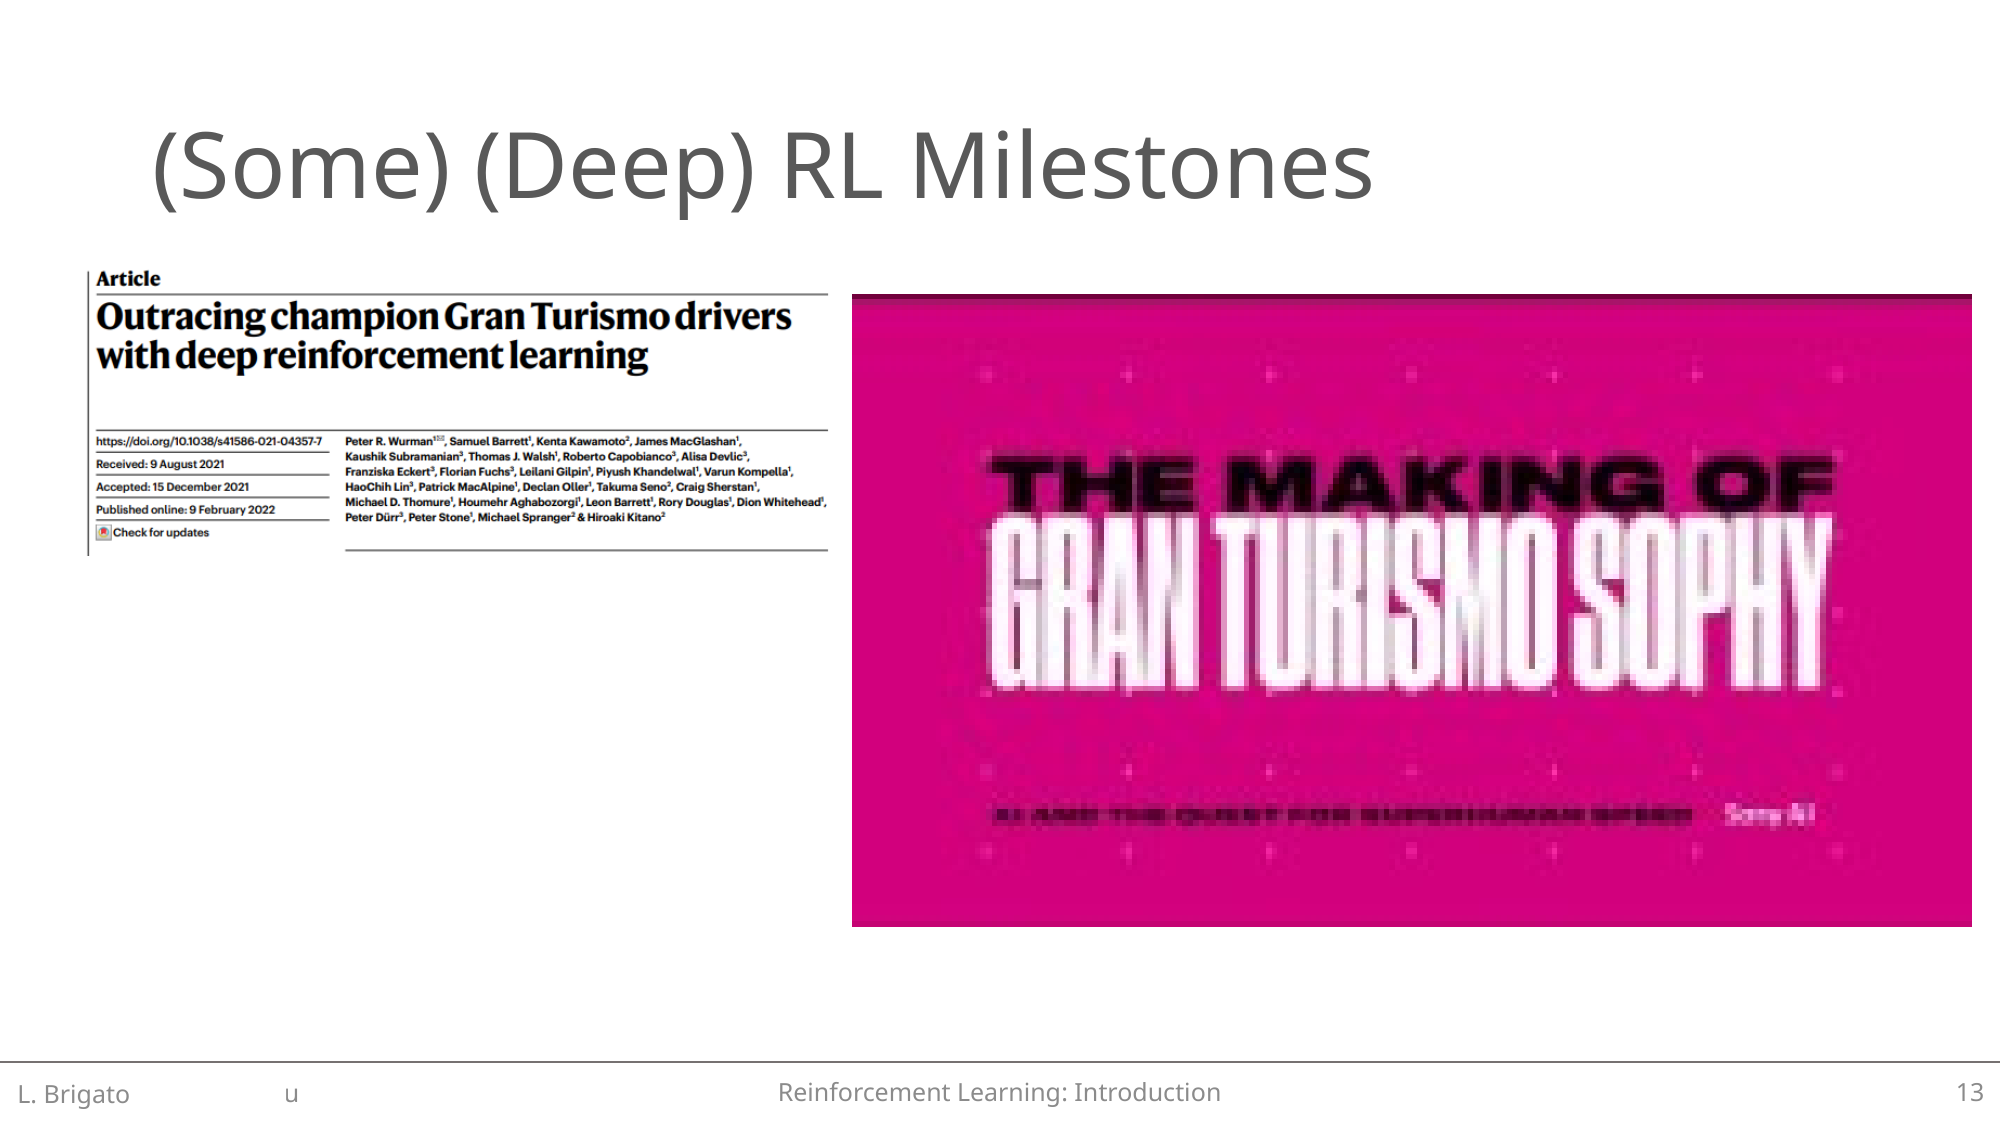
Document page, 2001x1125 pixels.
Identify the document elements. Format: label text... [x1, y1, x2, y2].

footer Reinforcement Learning: Introduction [662, 1063, 1338, 1124]
text_box L. Brigato [2, 1063, 287, 1124]
picture [74, 263, 840, 556]
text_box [851, 294, 1973, 928]
slide_number 13 [1549, 1063, 2000, 1124]
title (Some) (Deep) RL Milestones [137, 59, 1863, 278]
